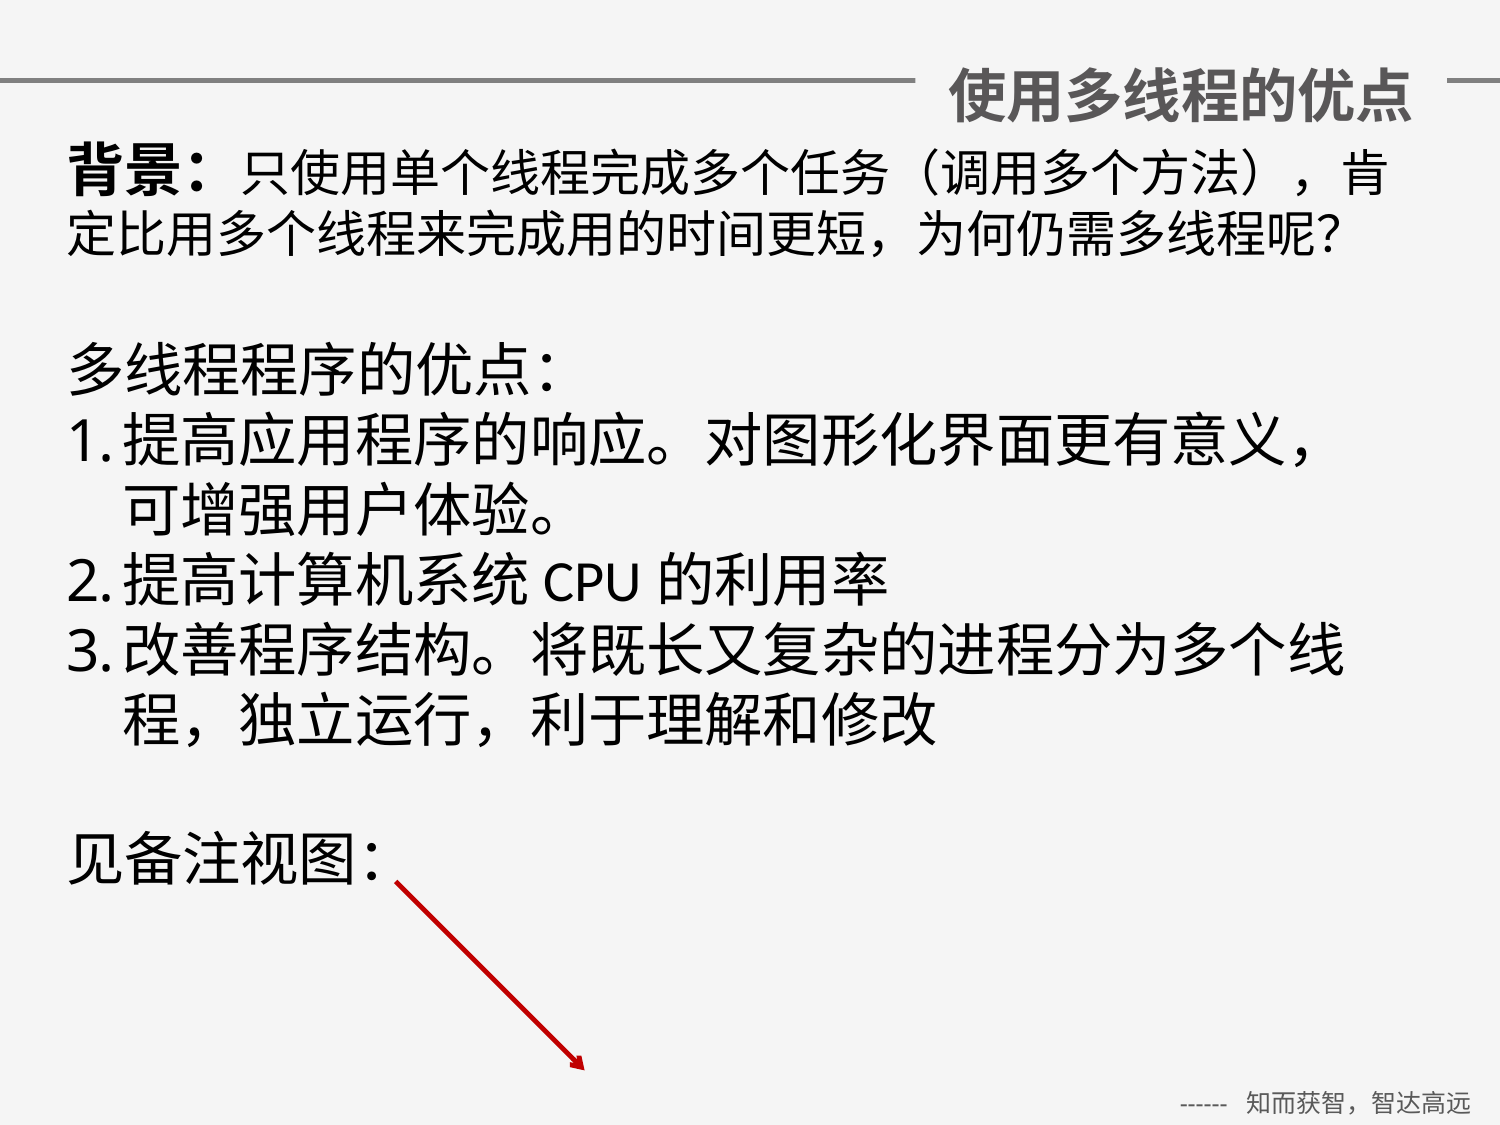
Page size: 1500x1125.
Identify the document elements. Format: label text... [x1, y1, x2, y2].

title 使用多线程的优点 [915, 46, 1447, 142]
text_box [395, 881, 585, 1071]
text_box 背景：只使用单个线程完成多个任务（调用多个方法），肯定比用多个线程来完成用的时间更短，为何仍需多线程呢？ 多线程程序的优点： 提高应用程序的响应。对图形化界面更有意义，可增强用户体验。 提高计算机系统CPU的利用率 改善程序结构。将既长又复杂的进程分为多个线程，独立运行，利于理解和修改 见备注视图： [51, 125, 1410, 900]
